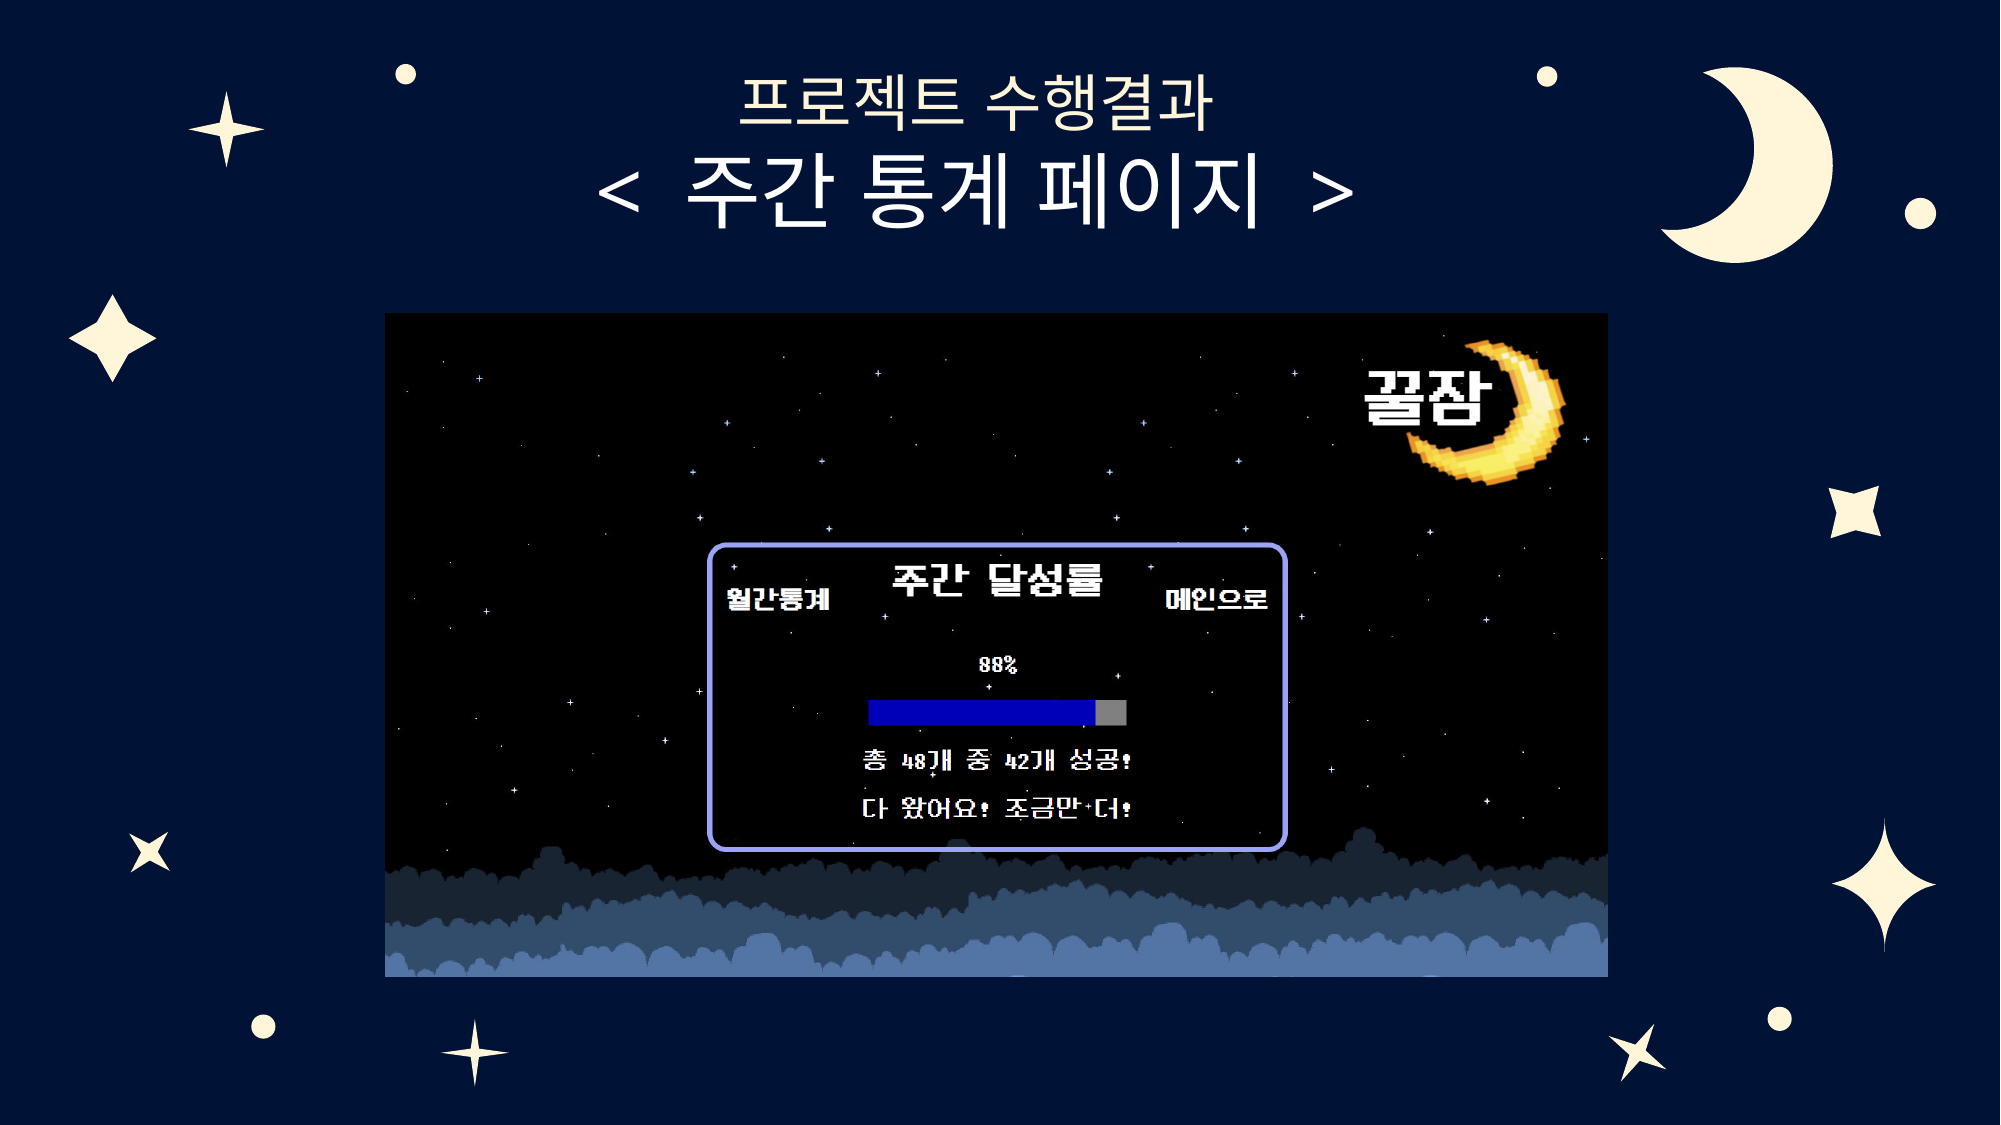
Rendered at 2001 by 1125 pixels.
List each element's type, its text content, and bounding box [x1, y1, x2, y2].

text_box [250, 1013, 277, 1040]
text_box 프로젝트 수행결과 < 주간 통계 페이지 > [401, 56, 1551, 247]
text_box [1535, 65, 1559, 88]
text_box [1828, 817, 1937, 954]
text_box [1608, 1023, 1668, 1083]
text_box [126, 828, 173, 876]
text_box [188, 91, 265, 168]
text_box [1826, 484, 1883, 540]
picture [385, 313, 1608, 977]
text_box [1658, 66, 1834, 264]
text_box [66, 292, 159, 385]
text_box [440, 1018, 509, 1087]
text_box [1903, 196, 1938, 231]
text_box [1766, 1005, 1793, 1032]
text_box [394, 64, 401, 85]
